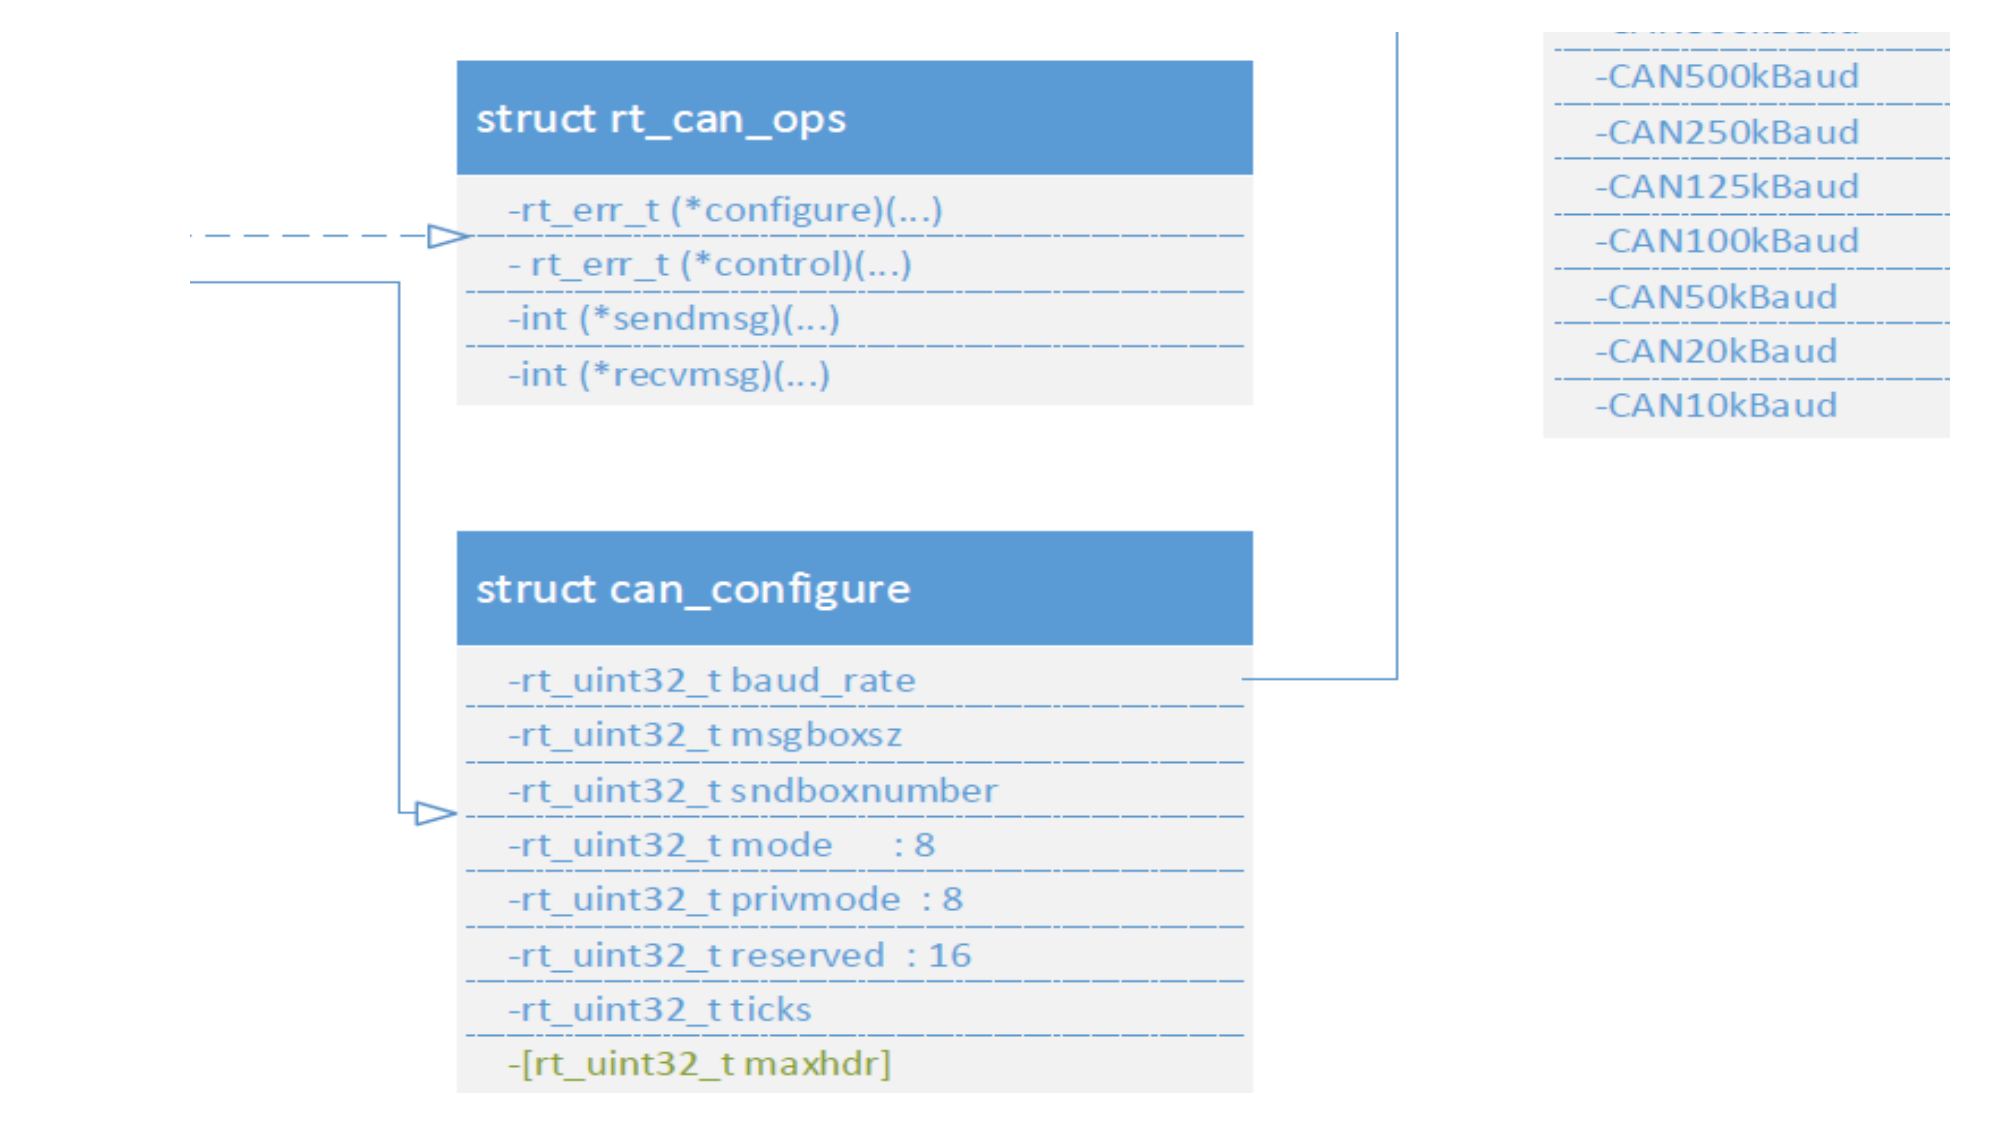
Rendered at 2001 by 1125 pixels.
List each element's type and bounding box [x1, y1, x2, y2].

picture [190, 32, 1950, 1093]
